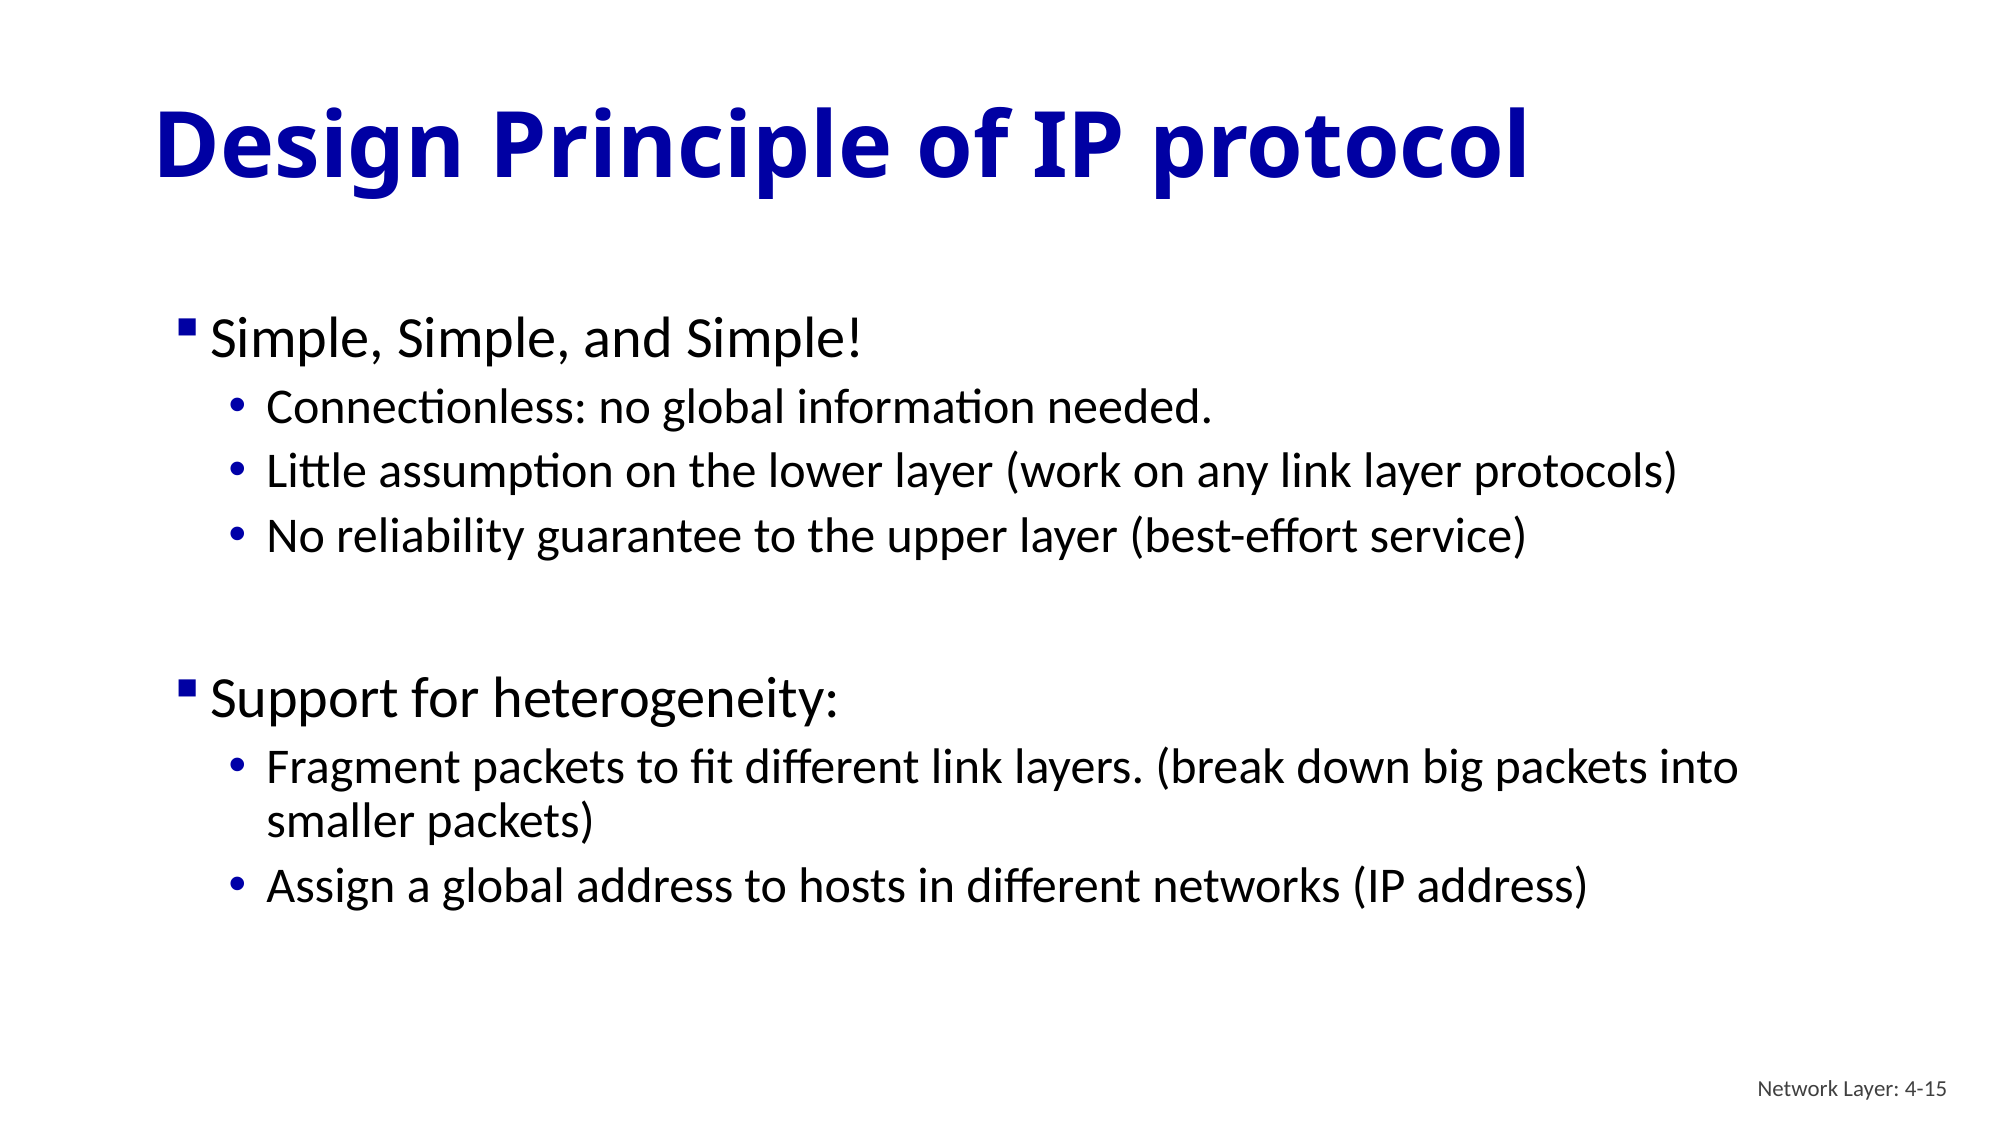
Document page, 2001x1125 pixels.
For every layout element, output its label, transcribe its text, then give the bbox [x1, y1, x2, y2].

list Simple, Simple, and Simple! Connectionless: no global information needed. Little assumption on the lower layer (work on any link layer protocols) No reliability guarantee to the upper layer (best-effort service) Support for heterogeneity: Fragment packets to fit different link layers. (break down big packets into smaller packets) Assign a global address to hosts in different networks (IP address) [137, 299, 1863, 1014]
title Design Principle of IP protocol [137, 74, 1863, 221]
slide_number Network Layer: 4-15 [1512, 1056, 1963, 1117]
